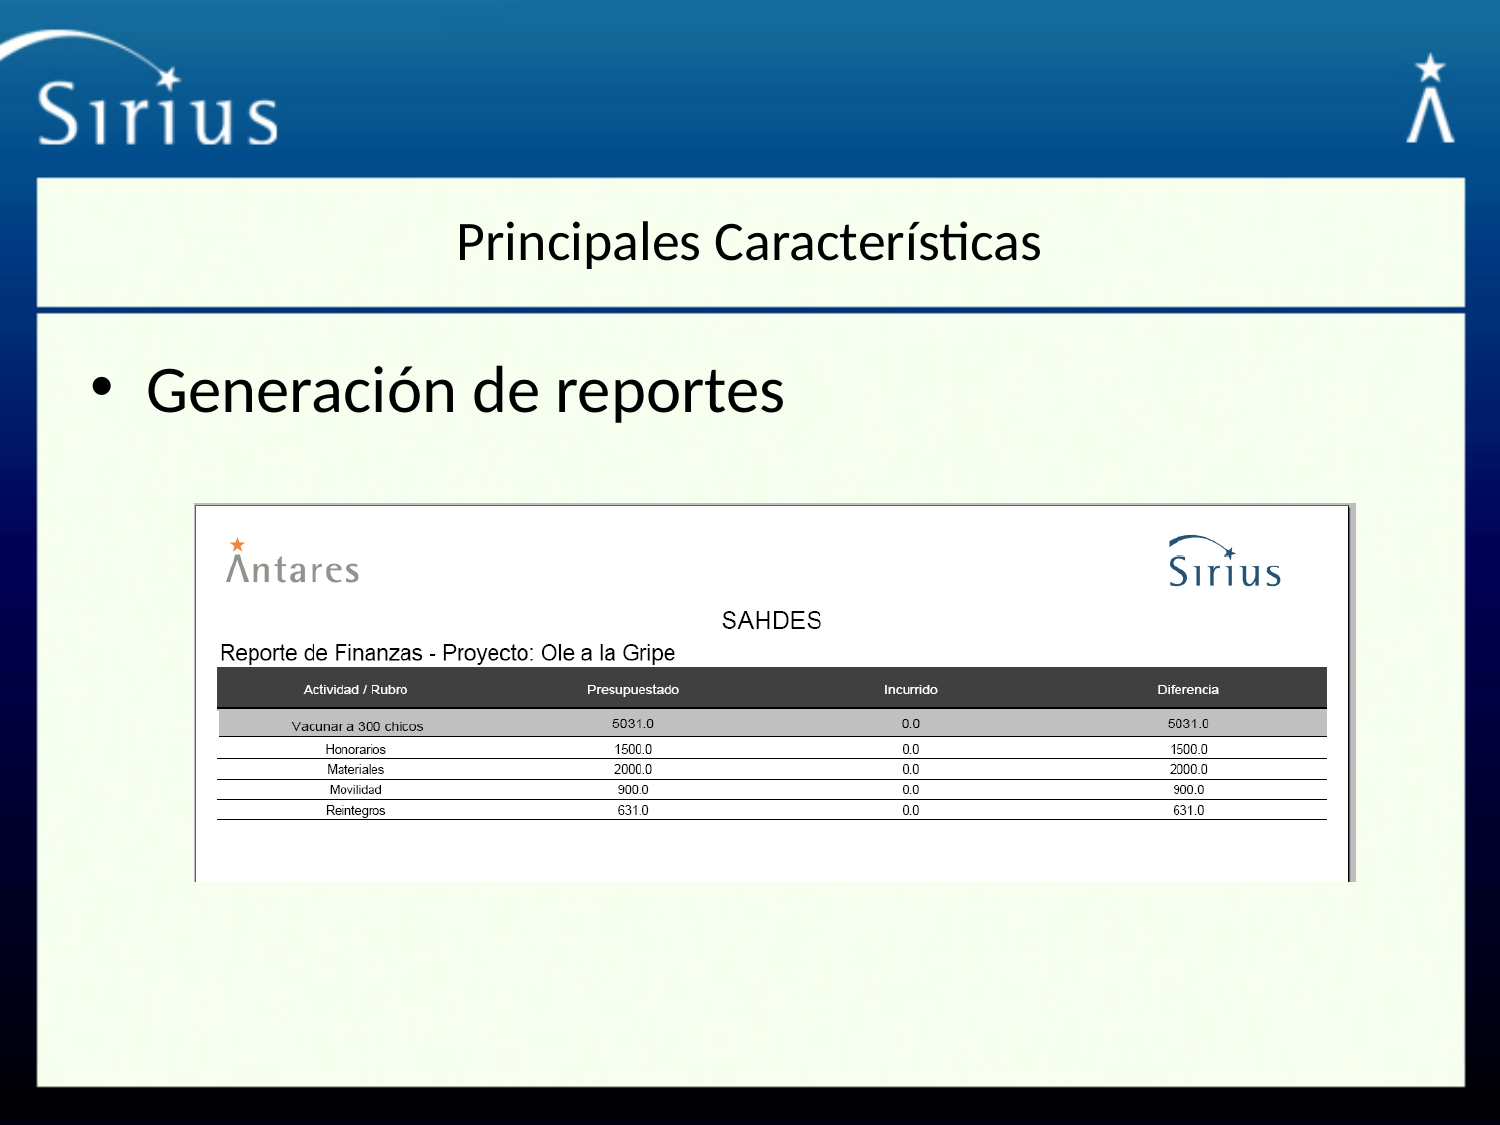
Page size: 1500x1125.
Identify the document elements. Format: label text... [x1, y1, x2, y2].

picture [0, 0, 1500, 1125]
list Generación de reportes [75, 338, 1425, 1059]
title Principales Características [75, 196, 1425, 279]
